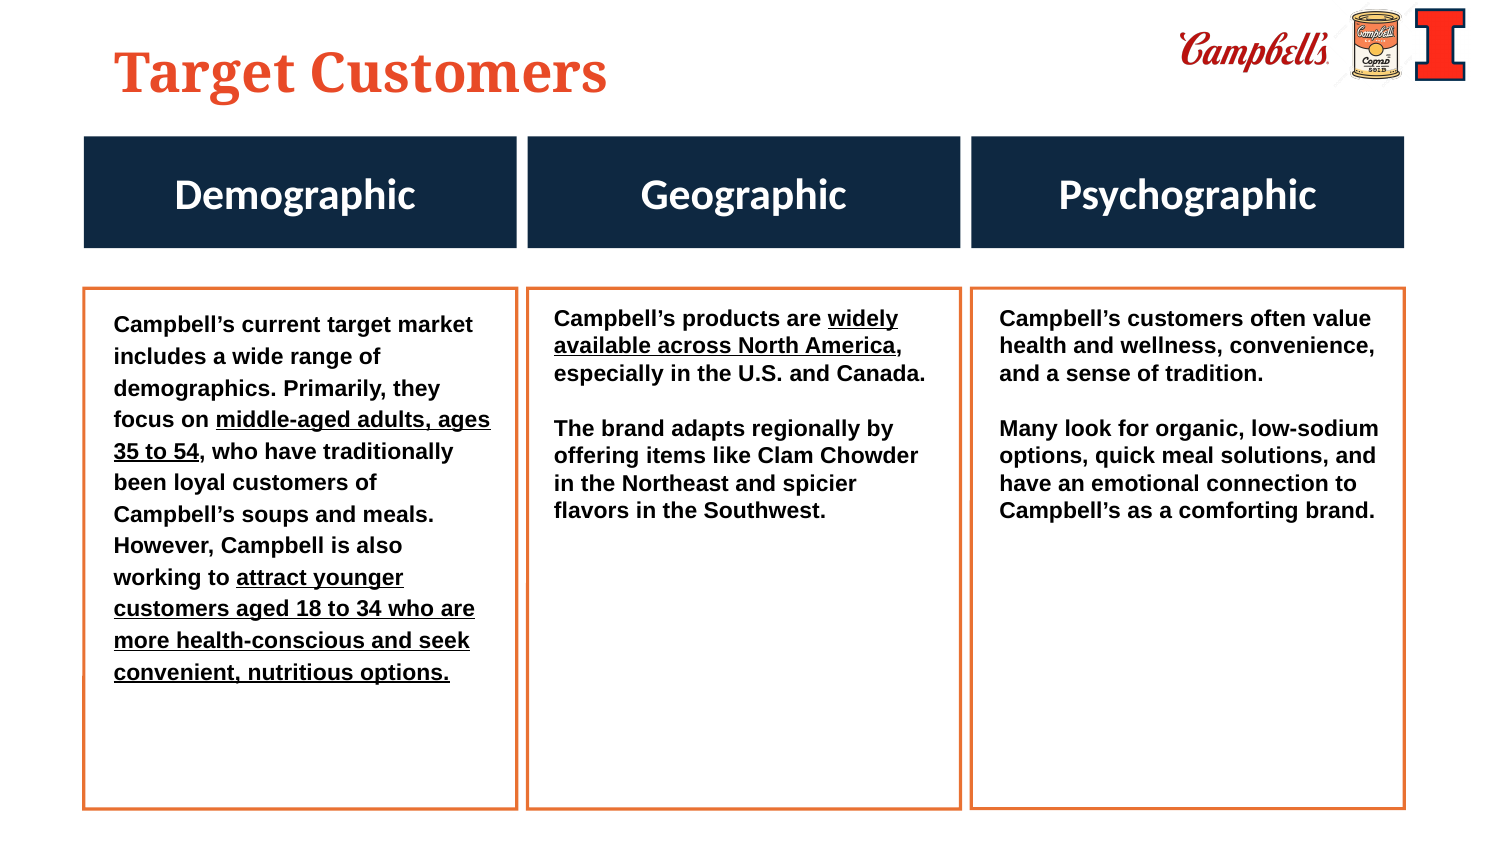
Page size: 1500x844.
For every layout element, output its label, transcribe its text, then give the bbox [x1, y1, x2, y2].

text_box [83, 136, 517, 810]
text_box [971, 136, 1405, 809]
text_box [527, 136, 961, 810]
title Target Customers [103, 0, 1397, 138]
picture [1180, 0, 1471, 108]
